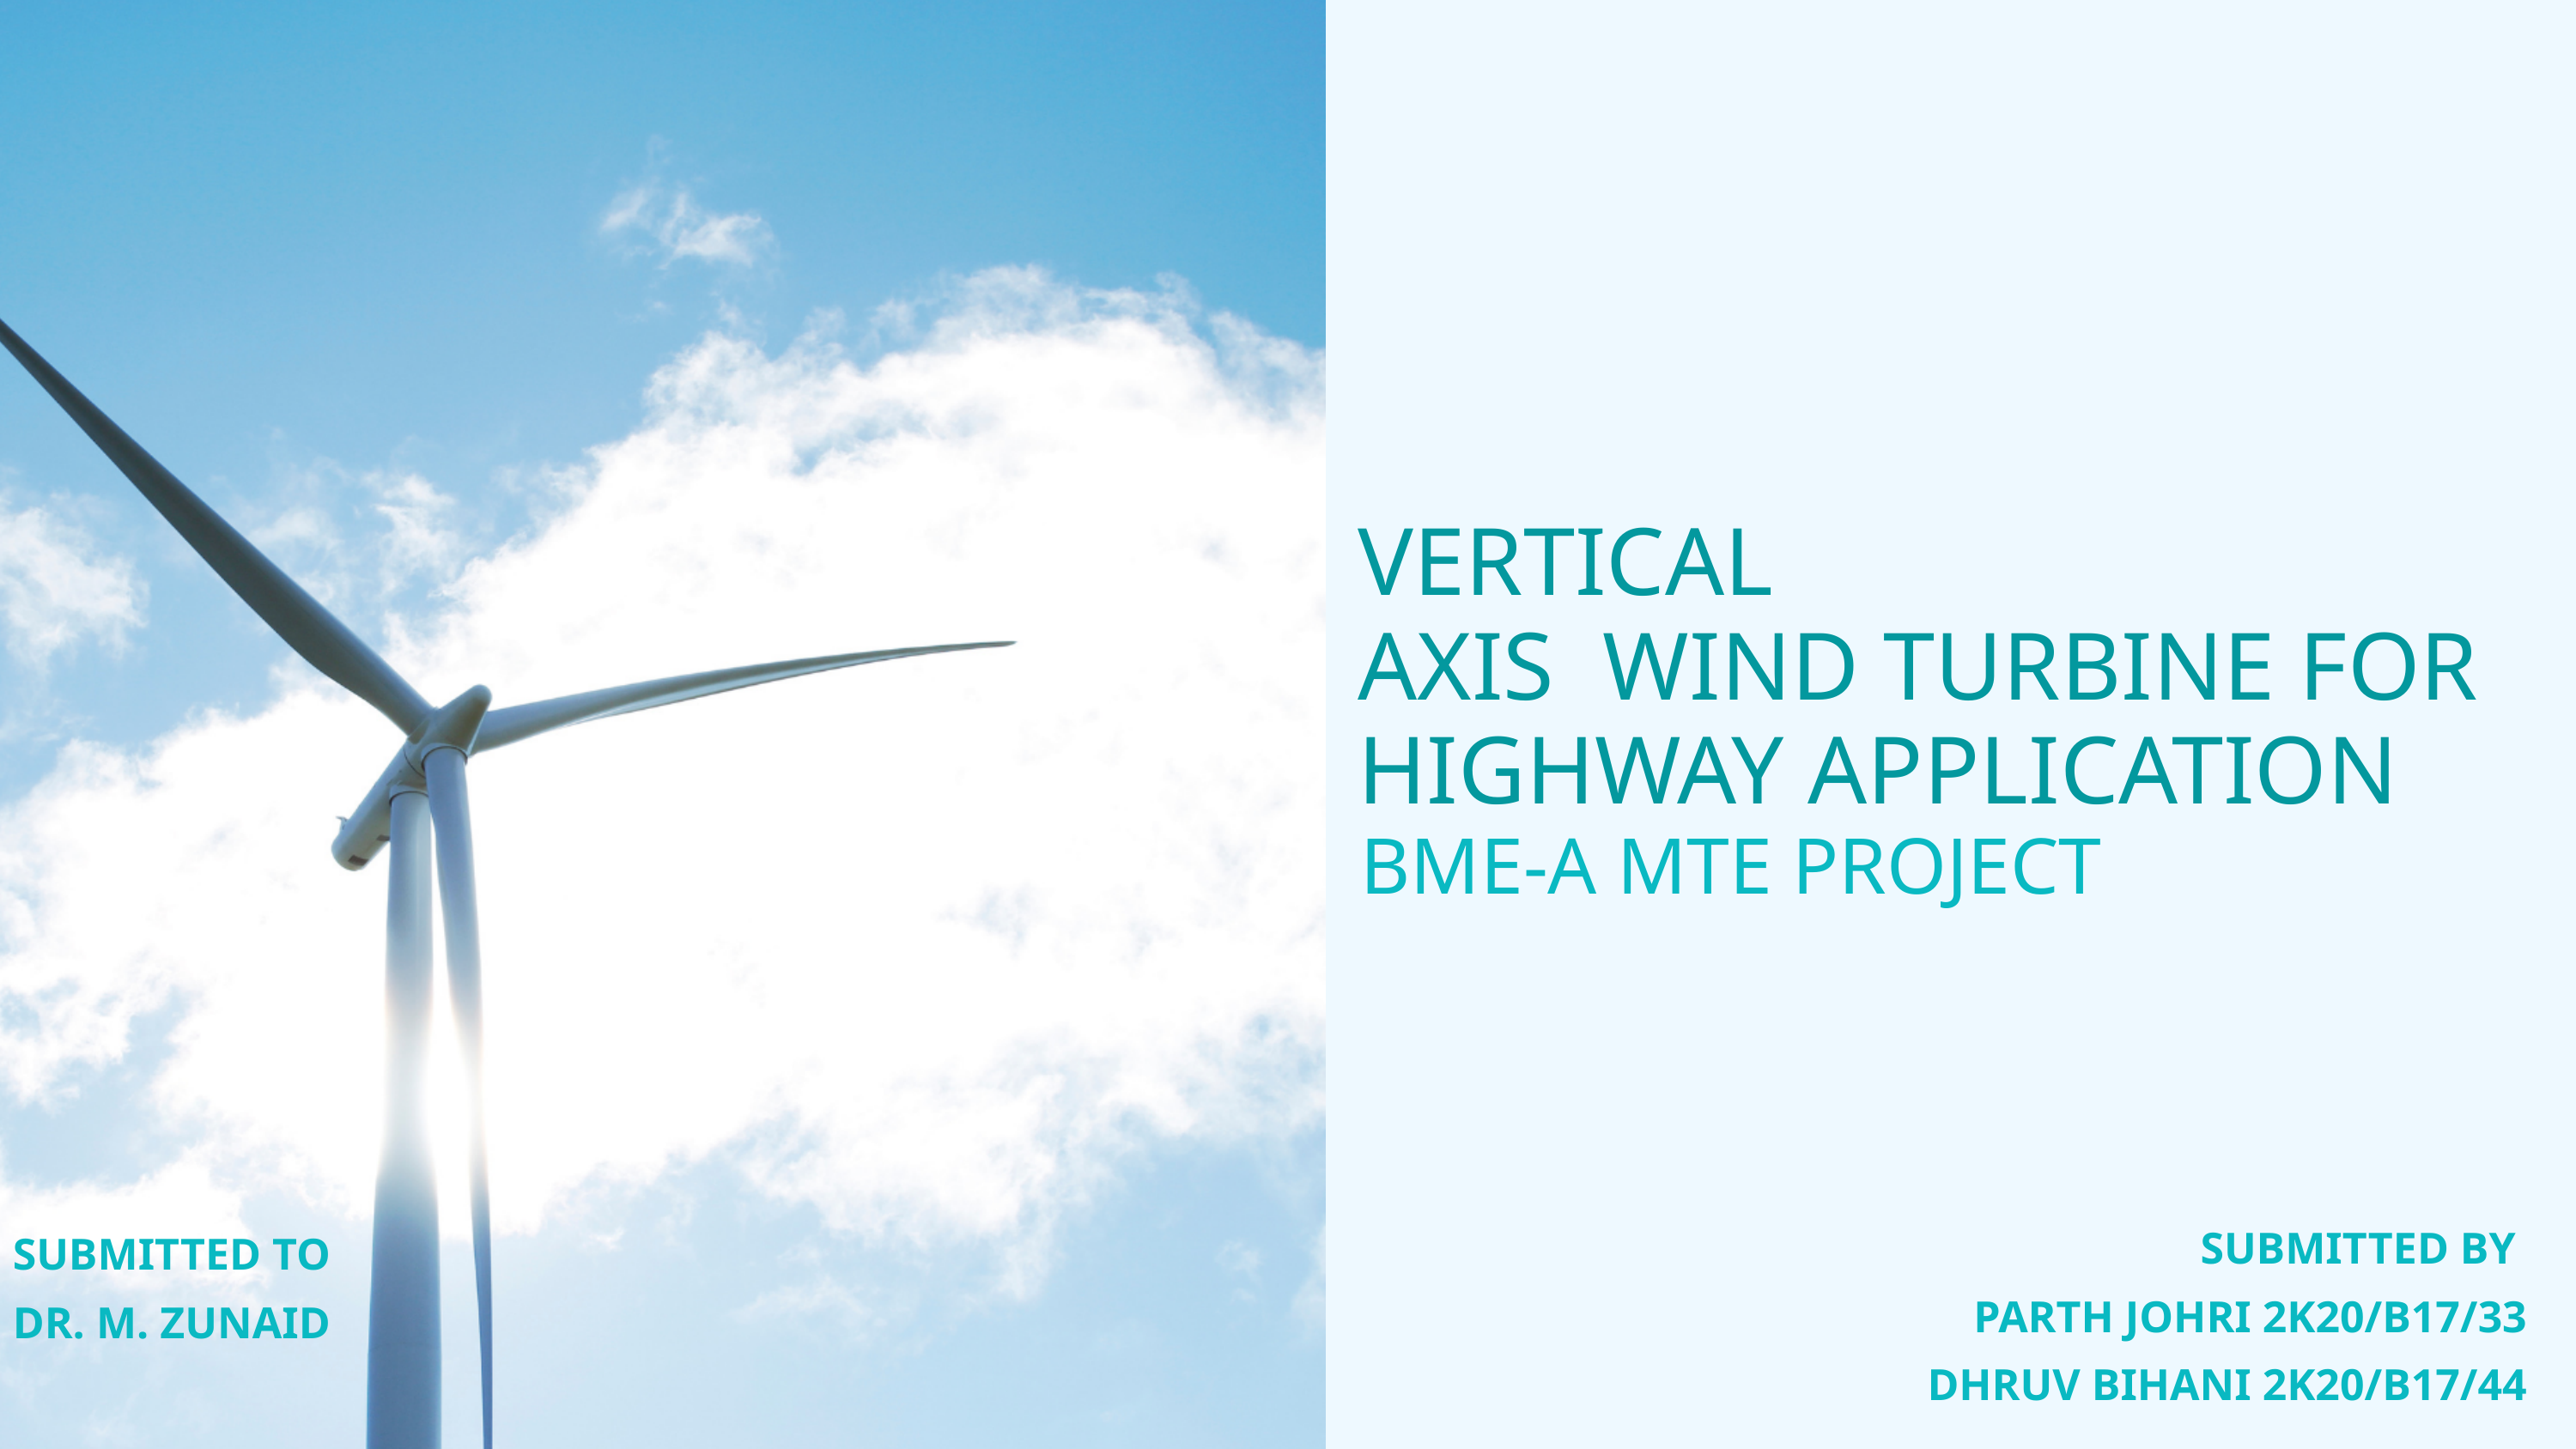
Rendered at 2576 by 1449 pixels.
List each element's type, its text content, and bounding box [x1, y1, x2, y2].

text_box SUBMITTED BY PARTH JOHRI 2K20/B17/33 DHRUV BIHANI 2K20/B17/44 [1492, 1204, 2527, 1410]
text_box VERTICAL AXIS WIND TURBINE FOR HIGHWAY APPLICATION [1358, 510, 2527, 823]
text_box BME-A MTE PROJECT [1360, 822, 2342, 910]
picture [0, 0, 1327, 1449]
